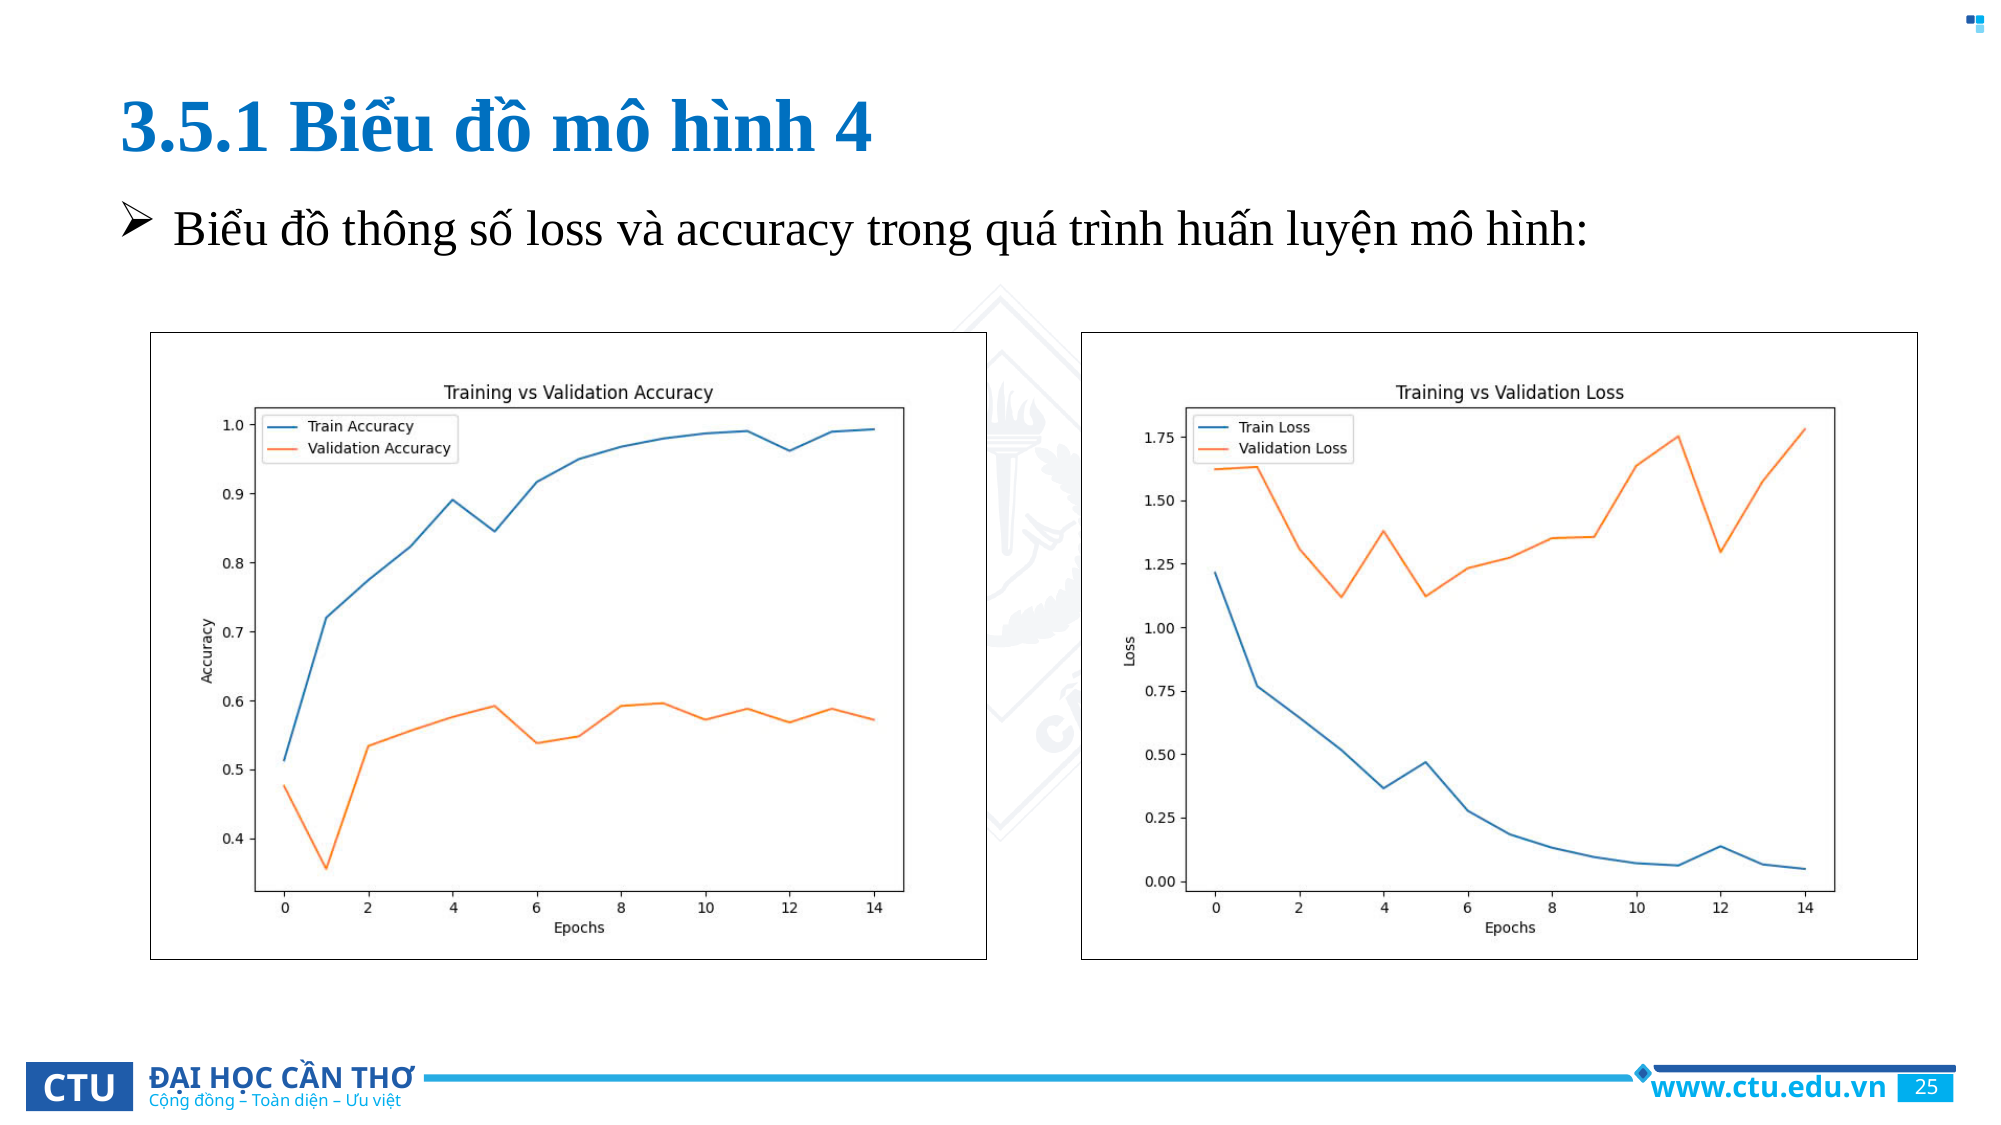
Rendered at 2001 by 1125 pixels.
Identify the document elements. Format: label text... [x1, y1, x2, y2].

picture [1081, 332, 1918, 960]
picture [150, 332, 987, 960]
subtitle Biểu đồ thông số loss và accuracy trong quá trình huấn luyện mô hình: [102, 187, 1871, 271]
title 3.5.1 Biểu đồ mô hình 4 [105, 74, 940, 175]
